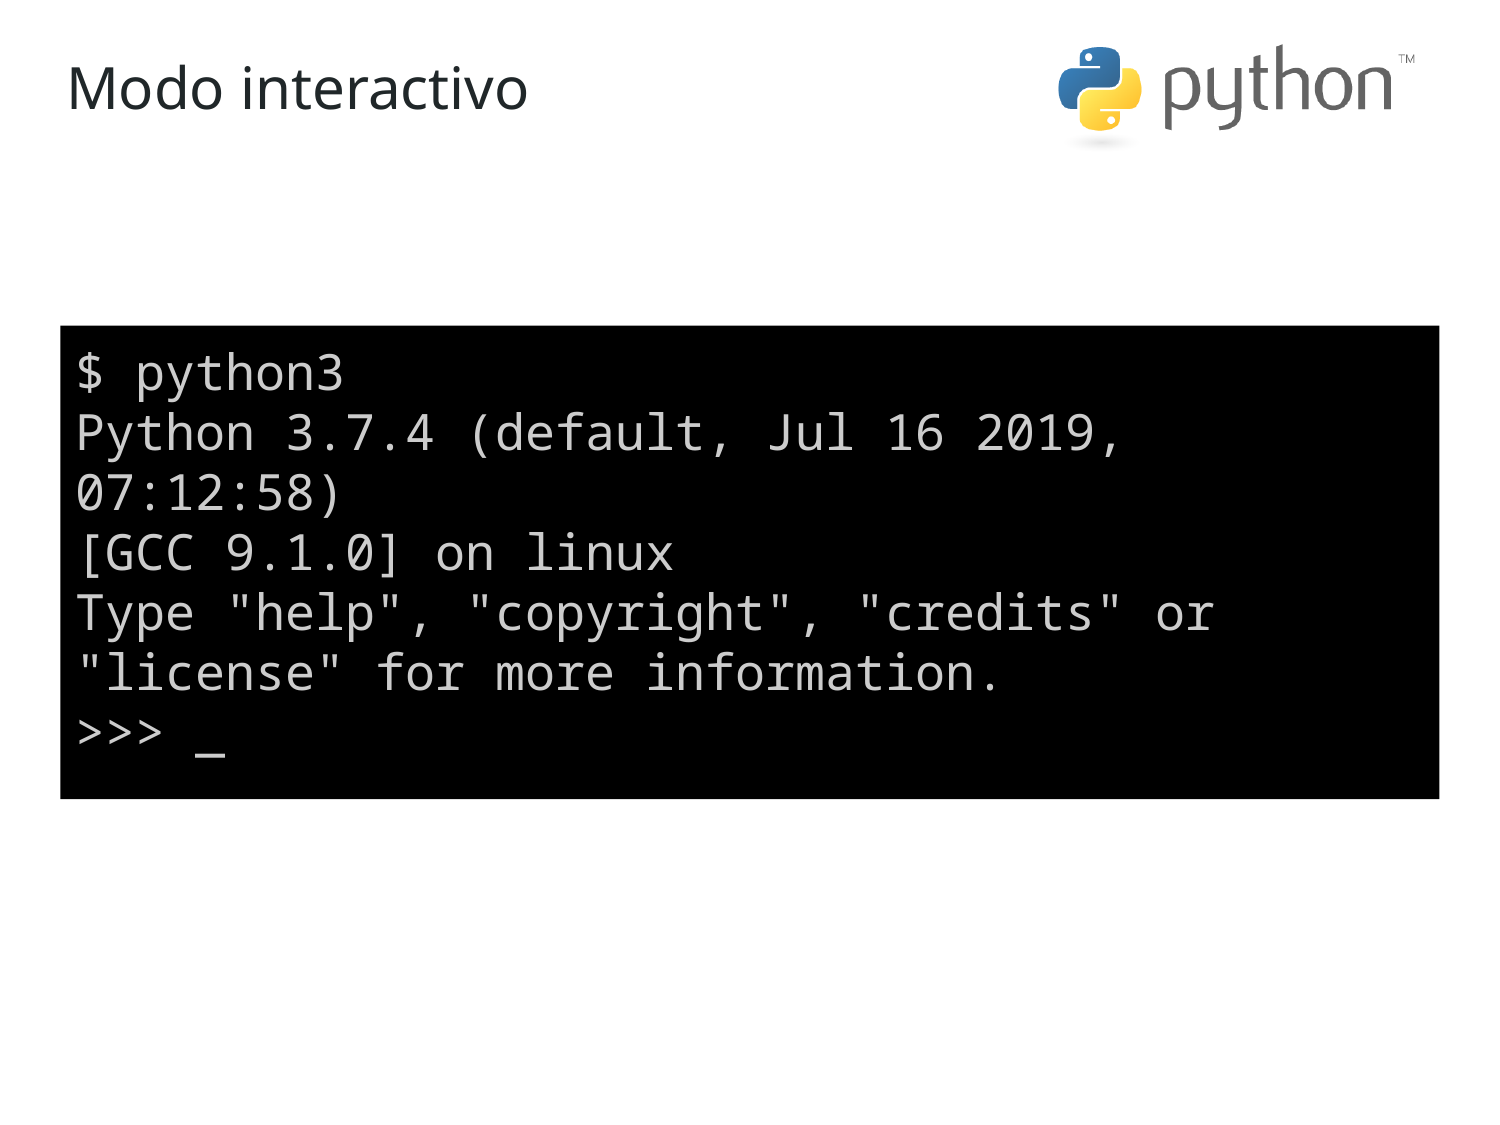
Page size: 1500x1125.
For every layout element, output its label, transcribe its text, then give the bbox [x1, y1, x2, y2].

text_box $ python3 Python 3.7.4 (default, Jul 16 2019, 07:12:58) [GCC 9.1.0] on linux Type "help", "copyright", "credits" or "license" for more information. >>> _ [60, 325, 1440, 800]
title Modo interactivo [51, 36, 994, 162]
picture [999, 22, 1450, 175]
